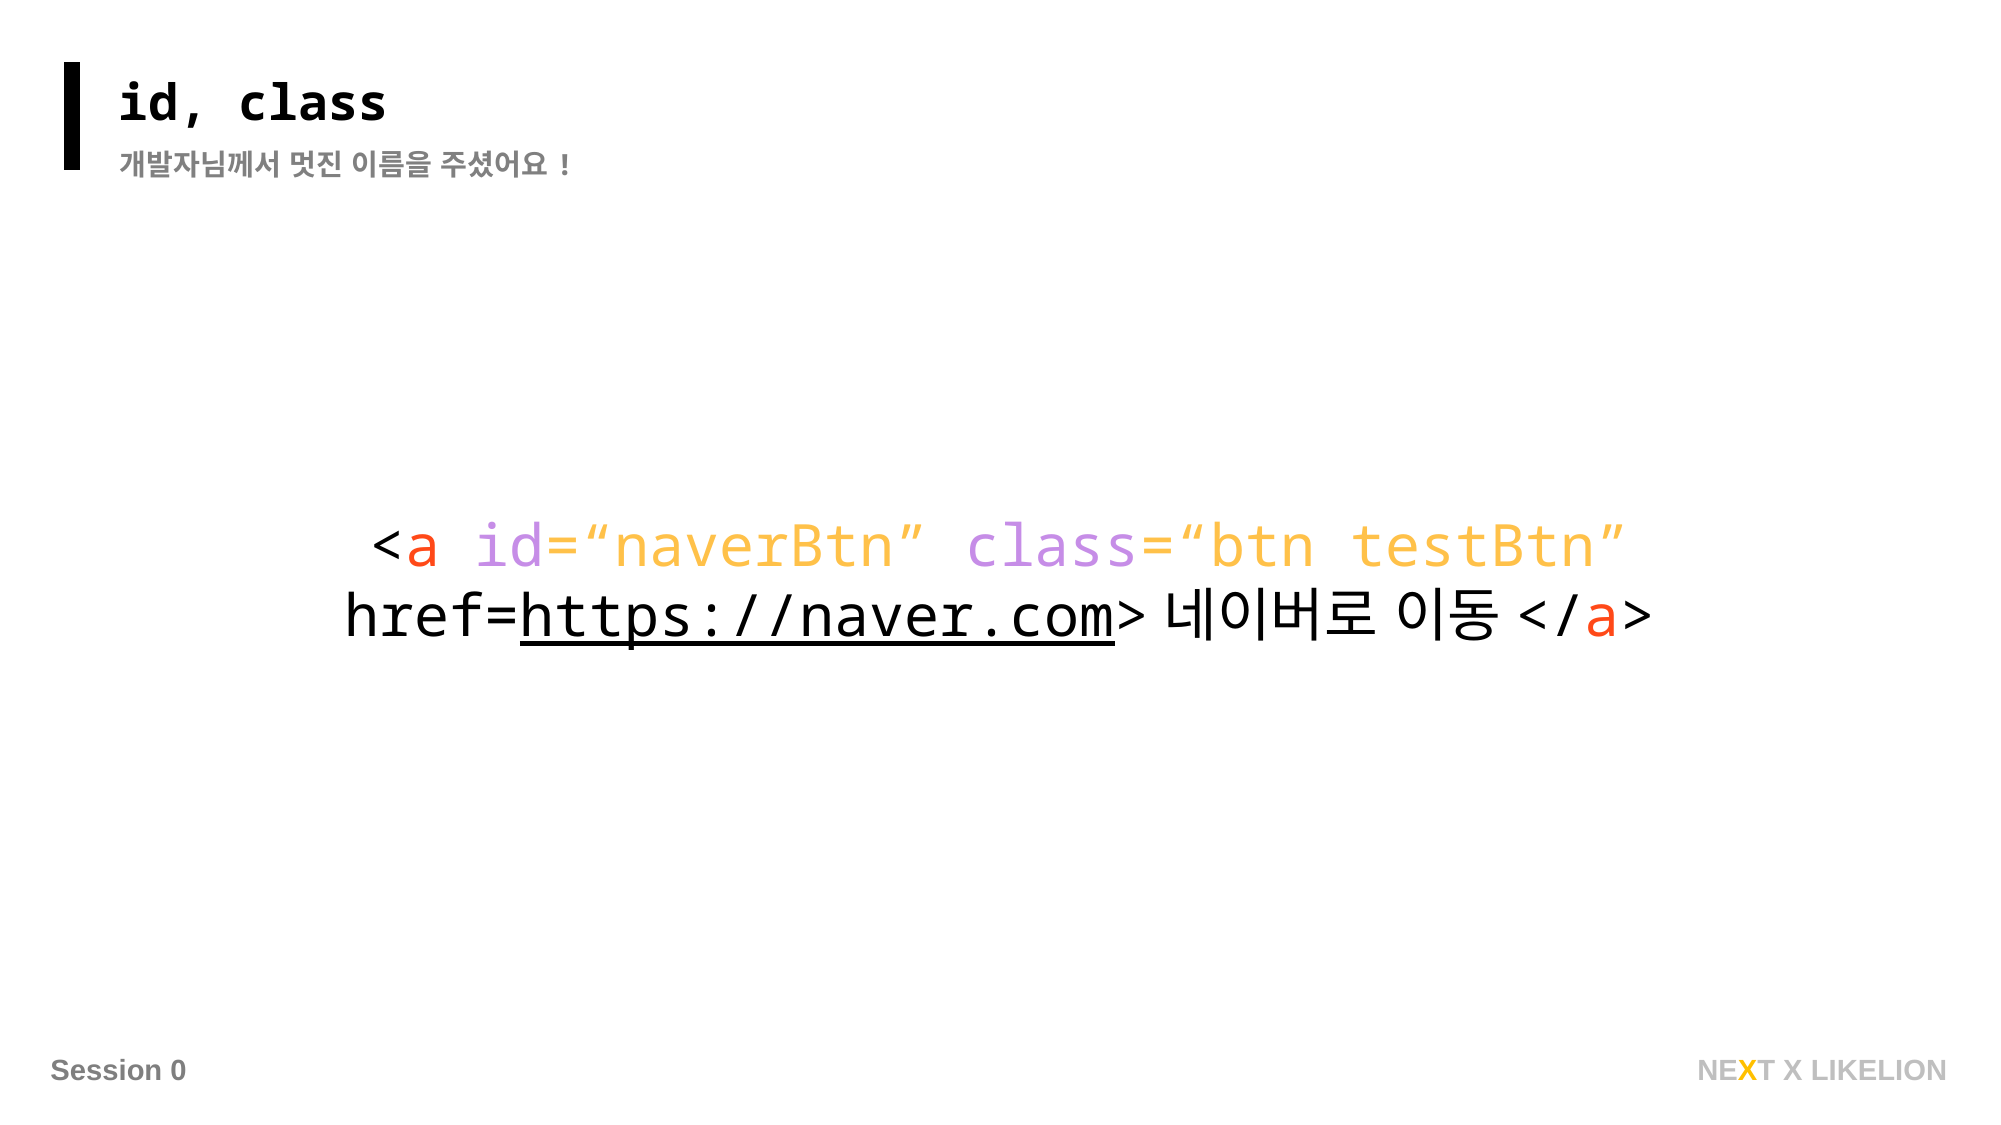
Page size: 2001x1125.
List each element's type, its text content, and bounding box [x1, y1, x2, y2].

text_box Session 0 [35, 1044, 318, 1095]
text_box NEXT X LIKELION [1682, 1044, 1965, 1095]
text_box 개발자님께서 멋진 이름을 주셨어요! [104, 138, 943, 189]
text_box id, class [103, 63, 1000, 139]
text_box <a id=“naverBtn” class=“btn testBtn” href=https://naver.com>네이버로 이동</a> [254, 500, 1746, 665]
text_box [64, 63, 80, 170]
